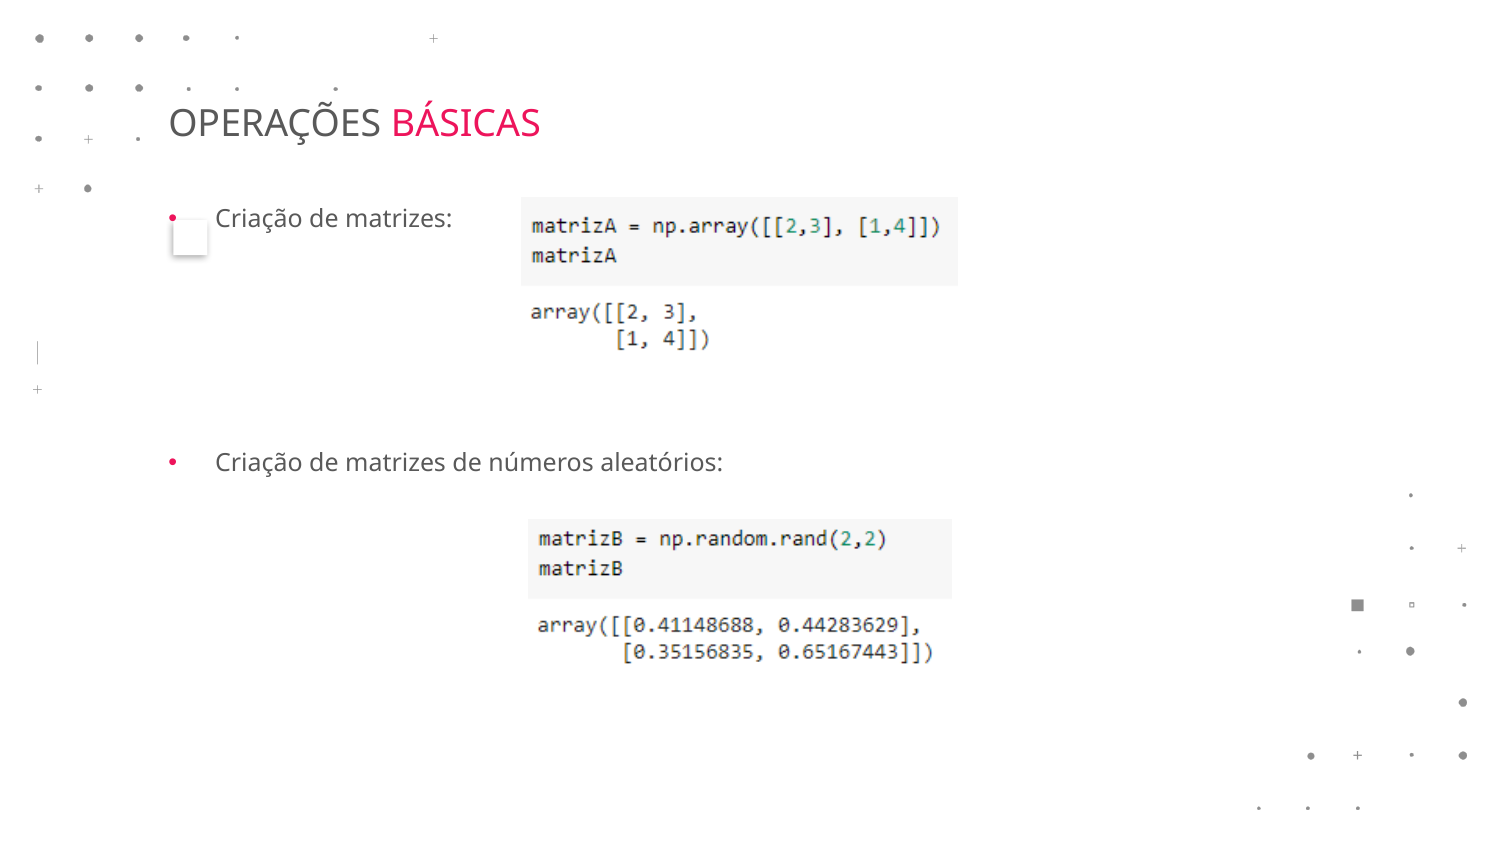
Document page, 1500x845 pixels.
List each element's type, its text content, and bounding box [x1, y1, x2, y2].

picture [33, 34, 1467, 810]
text_box Criação de matrizes: [153, 180, 721, 241]
text_box Criação de matrizes de números aleatórios: [153, 424, 780, 485]
text_box OPERAÇÕES BÁSICAS [153, 91, 867, 151]
